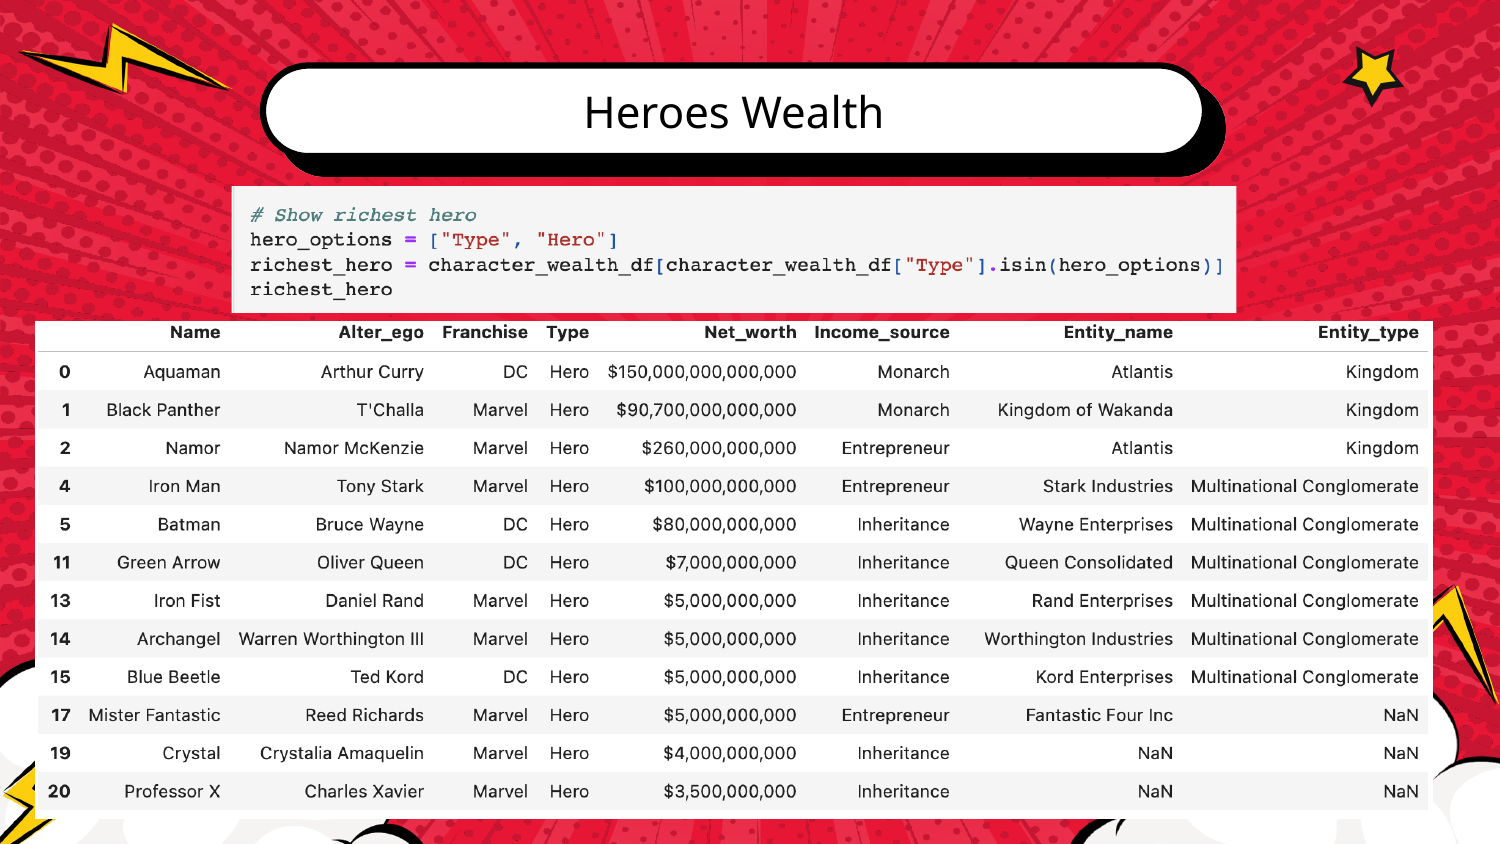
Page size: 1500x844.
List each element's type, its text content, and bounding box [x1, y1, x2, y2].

text_box Heroes Wealth [262, 65, 1205, 157]
picture [0, 0, 1500, 844]
